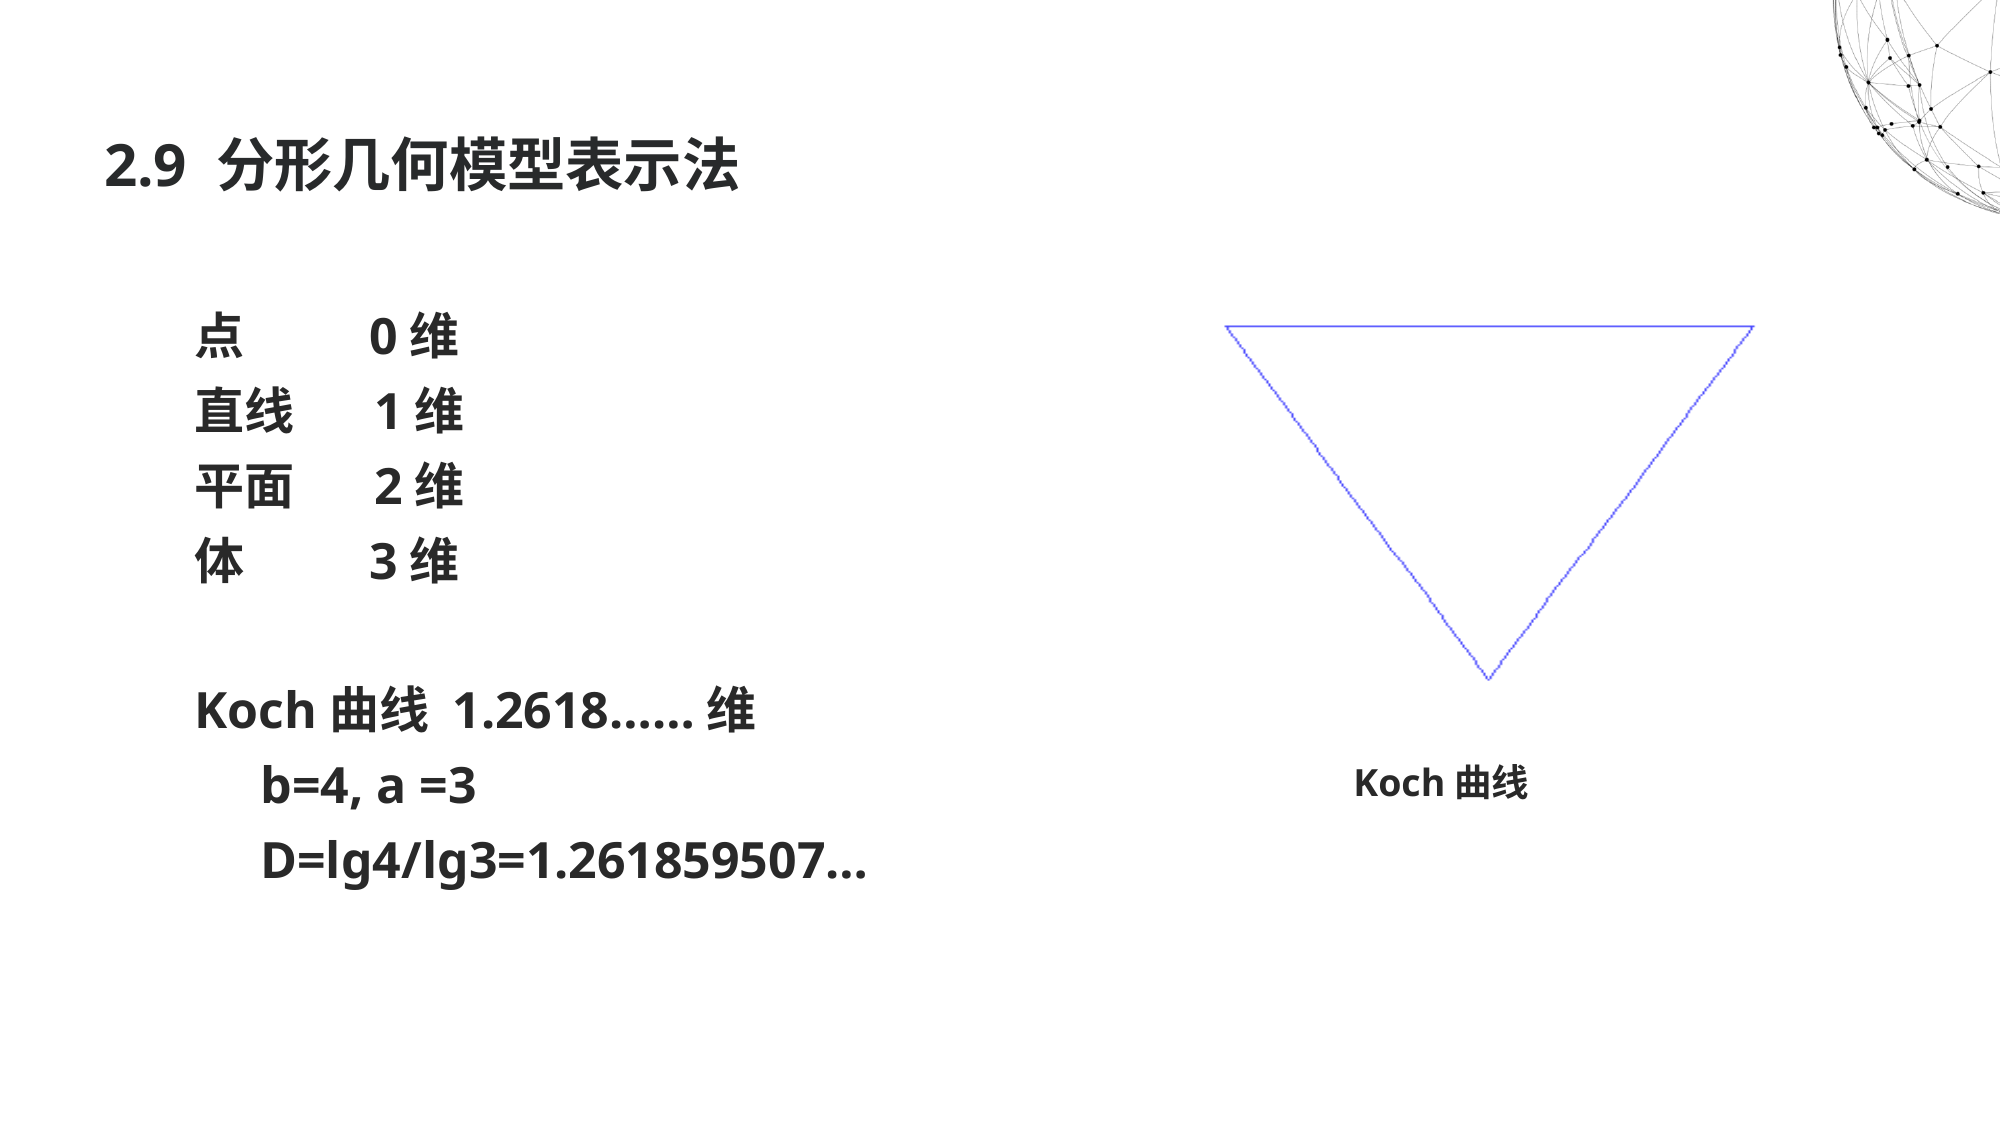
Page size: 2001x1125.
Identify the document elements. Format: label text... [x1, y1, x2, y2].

list 点 0维 直线 1维 平面 2维 体 3维 Koch曲线 1.2618……维 b=4, a =3 D=lg4/lg3=1.261859507… [101, 296, 1922, 935]
picture [711, 0, 2000, 725]
text_box 2.9 分形几何模型表示法 [21, 54, 1747, 272]
text_box Koch曲线 [1338, 751, 1662, 812]
